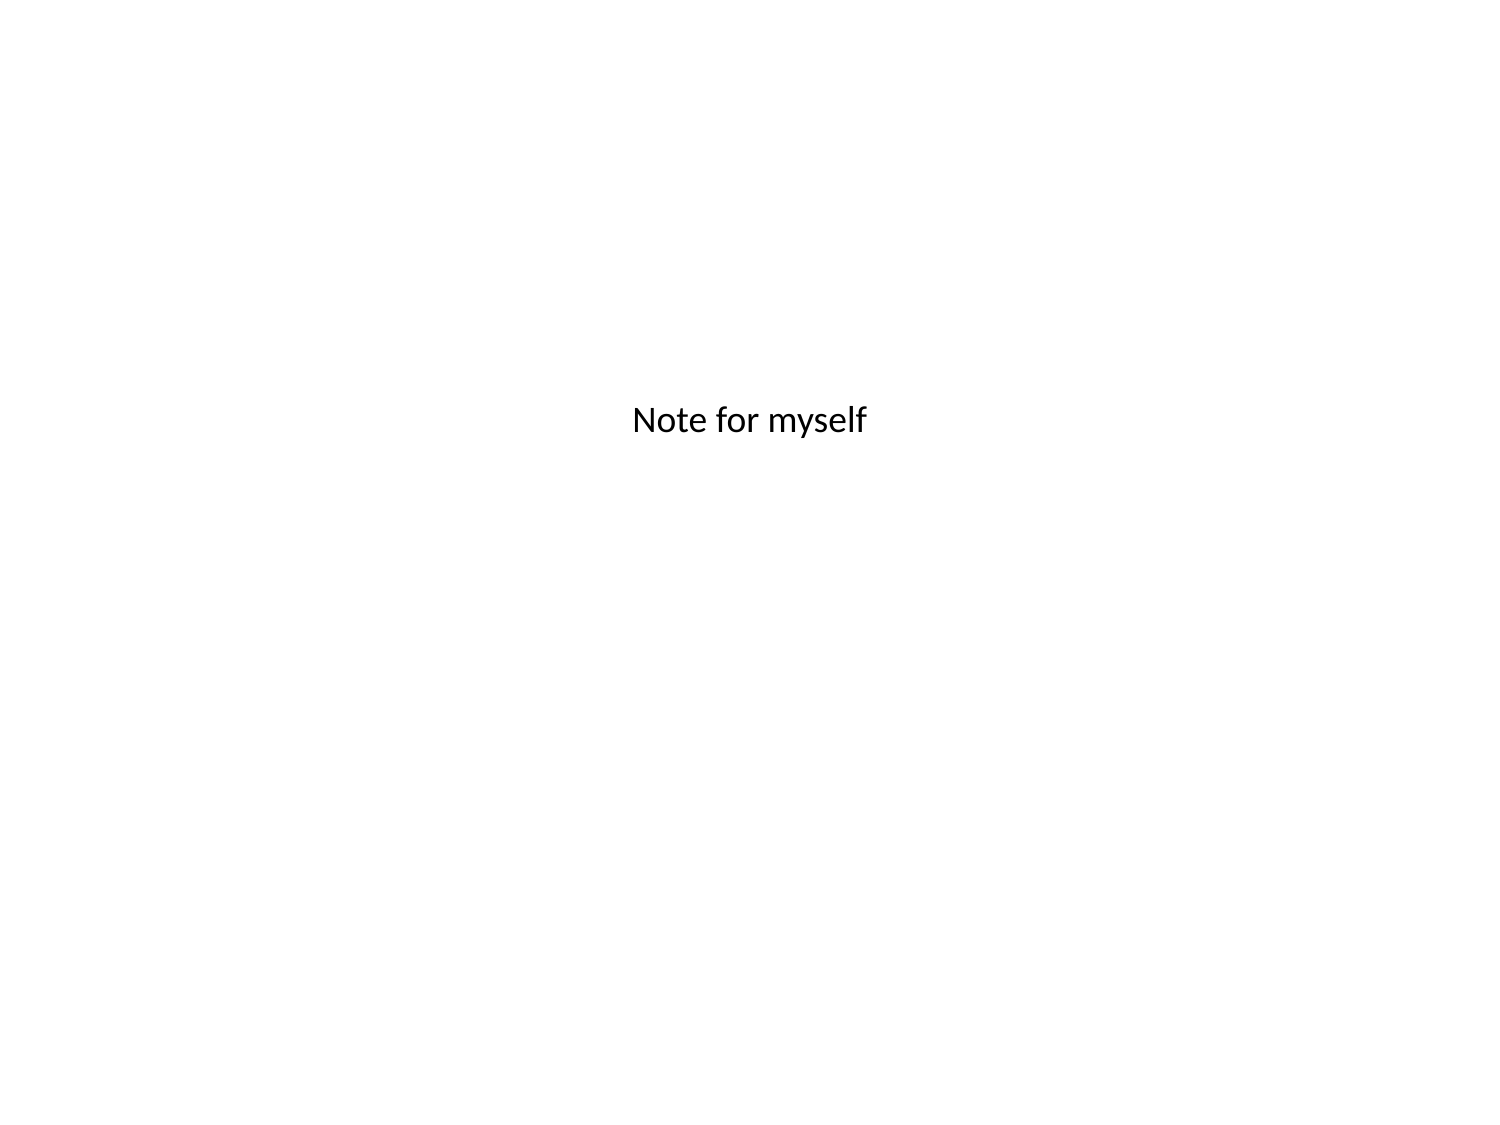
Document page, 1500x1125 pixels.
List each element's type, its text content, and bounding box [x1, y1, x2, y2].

text_box Note for myself [617, 387, 883, 448]
